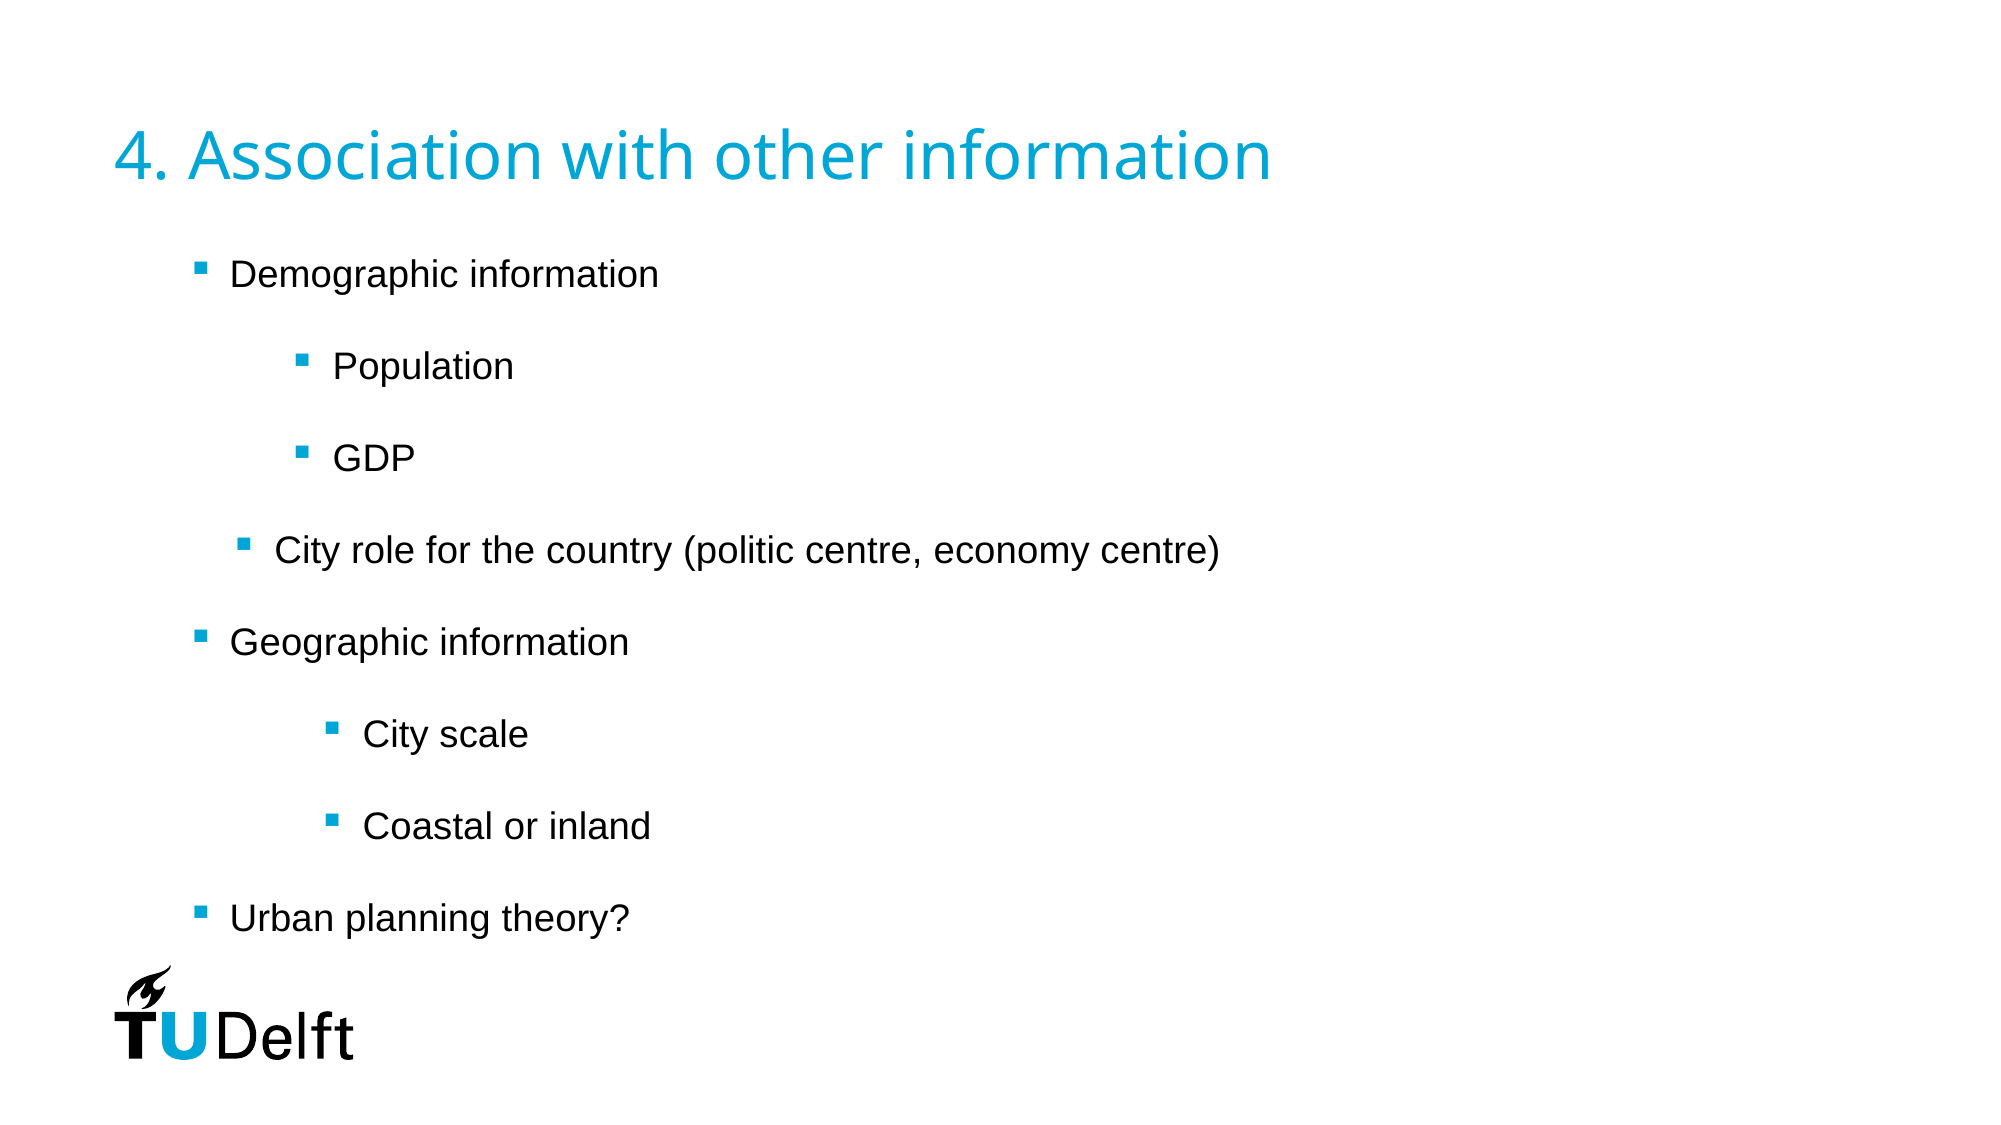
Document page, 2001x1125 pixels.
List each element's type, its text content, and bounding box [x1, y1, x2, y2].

title 4. Association with other information [114, 121, 1883, 203]
list Demographic information Population GDP City role for the country (politic centre, economy centre) Geographic information City scale Coastal or inland Urban planning theory? [186, 225, 1721, 942]
